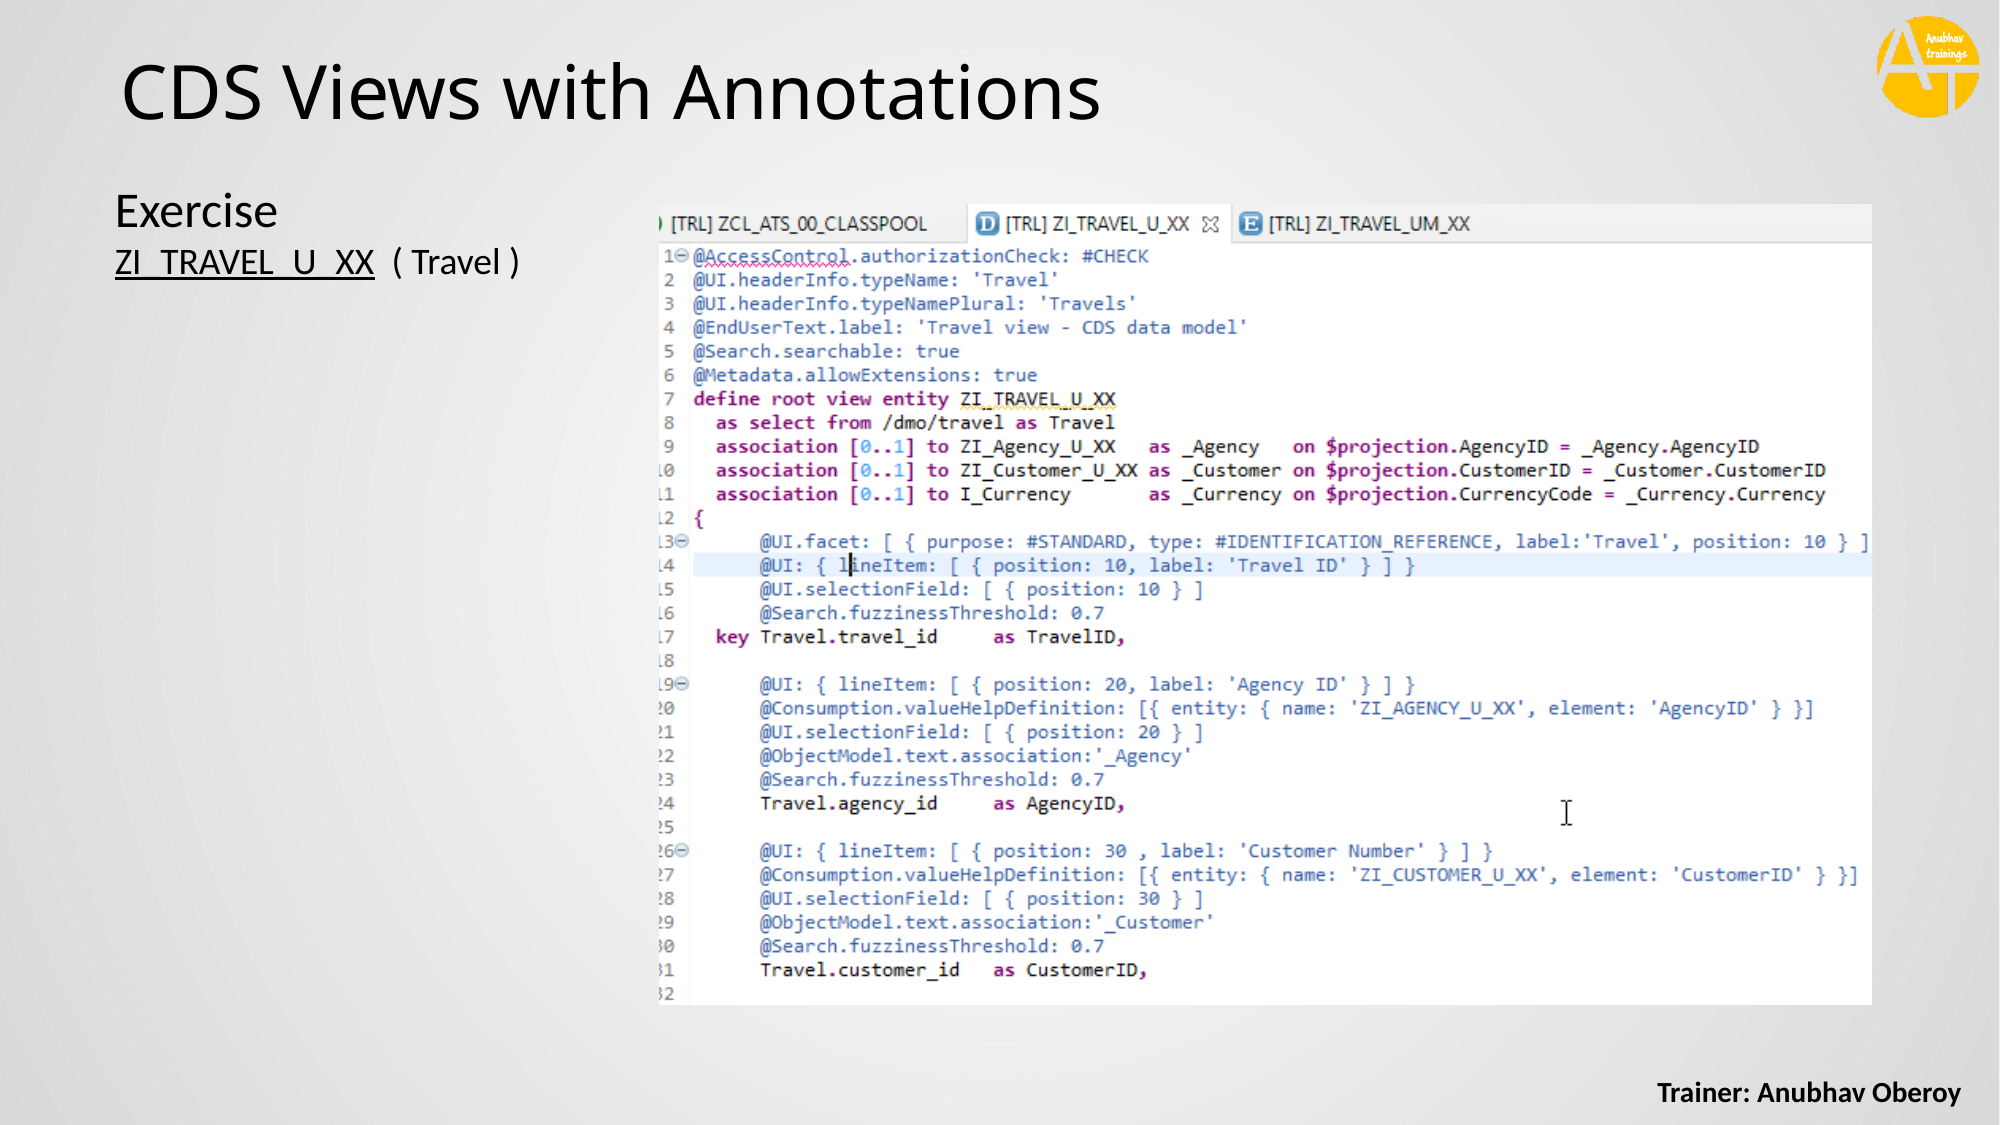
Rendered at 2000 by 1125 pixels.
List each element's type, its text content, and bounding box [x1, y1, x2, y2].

footer Trainer: Anubhav Oberoy [1625, 1061, 1994, 1121]
text_box Exercise ZI_TRAVEL_U_XX ( Travel ) [99, 169, 797, 290]
picture [1866, 9, 1985, 126]
title CDS Views with Annotations [99, 30, 1900, 148]
picture [659, 204, 1873, 1005]
